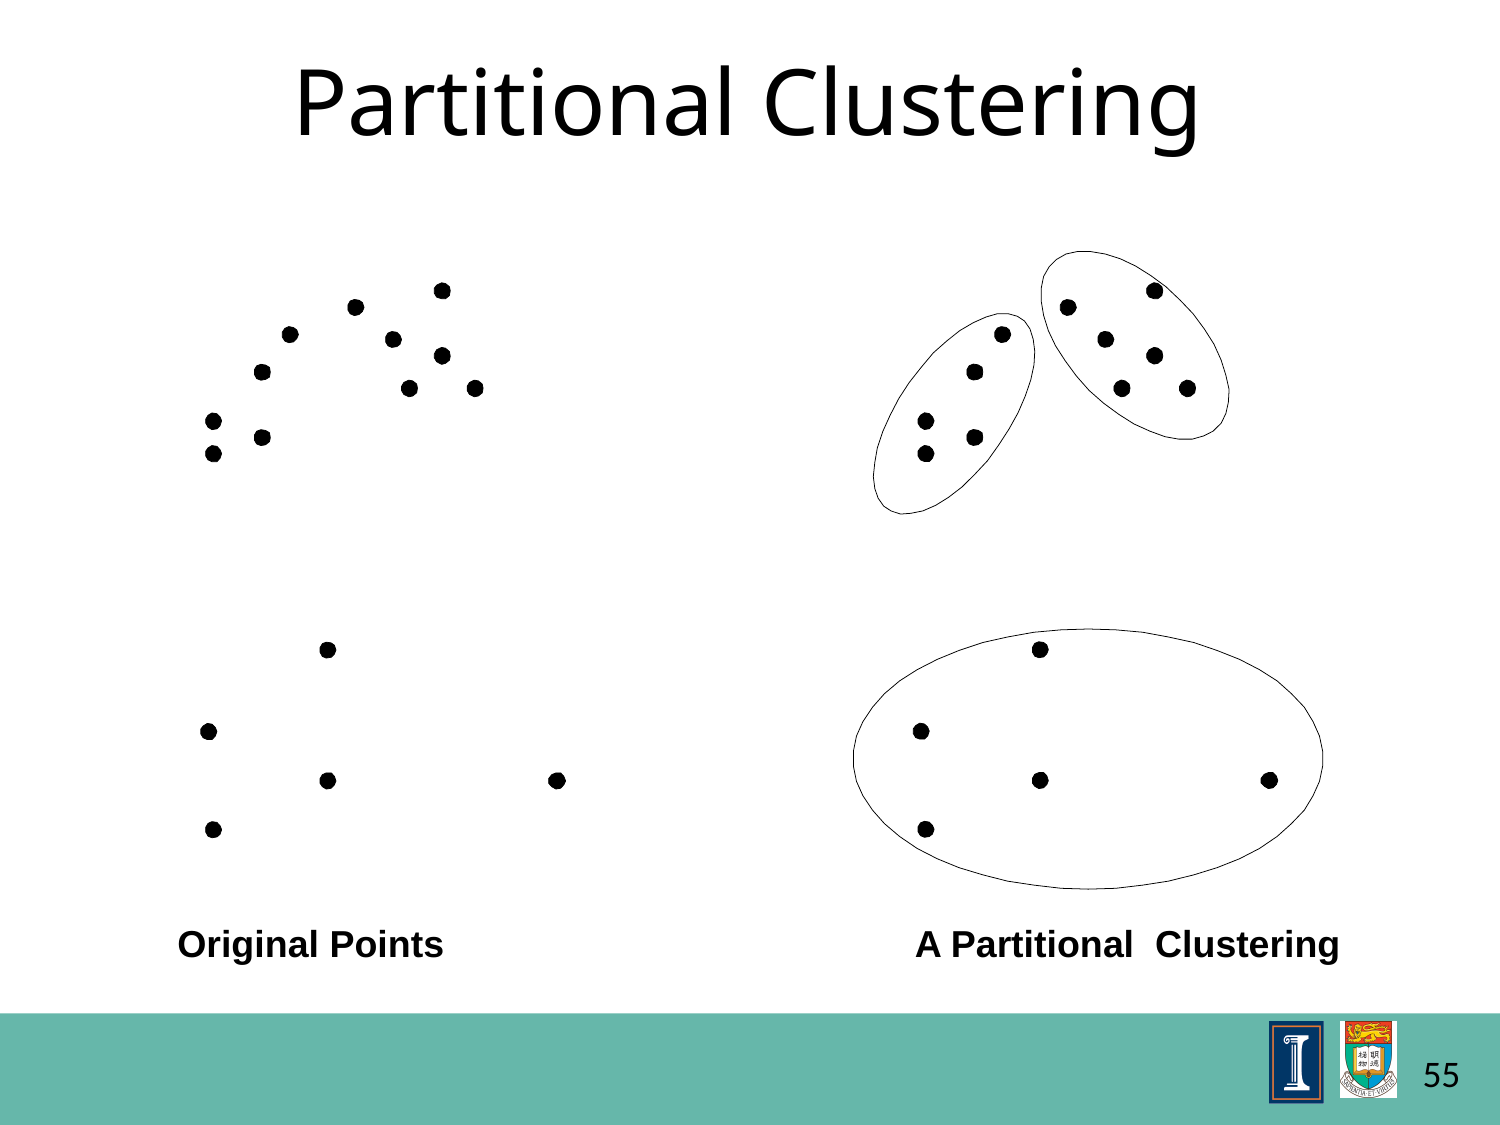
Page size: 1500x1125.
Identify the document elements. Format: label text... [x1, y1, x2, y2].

text_box [385, 331, 402, 348]
text_box [434, 282, 451, 299]
text_box [205, 412, 222, 430]
text_box [548, 772, 566, 790]
text_box [347, 299, 365, 316]
text_box [320, 642, 336, 659]
picture [1340, 1021, 1397, 1098]
text_box [401, 380, 418, 397]
text_box [205, 821, 222, 838]
text_box [200, 723, 217, 740]
text_box [205, 445, 222, 462]
text_box Original Points [162, 912, 550, 973]
text_box [282, 326, 299, 343]
picture [1269, 1021, 1324, 1104]
text_box [467, 380, 484, 397]
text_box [774, 212, 1363, 973]
text_box [254, 429, 271, 446]
text_box [320, 772, 336, 790]
text_box [434, 347, 451, 365]
slide_number 55 [1407, 1042, 1500, 1103]
title Partitional Clustering [277, 60, 1500, 151]
text_box [254, 364, 271, 381]
